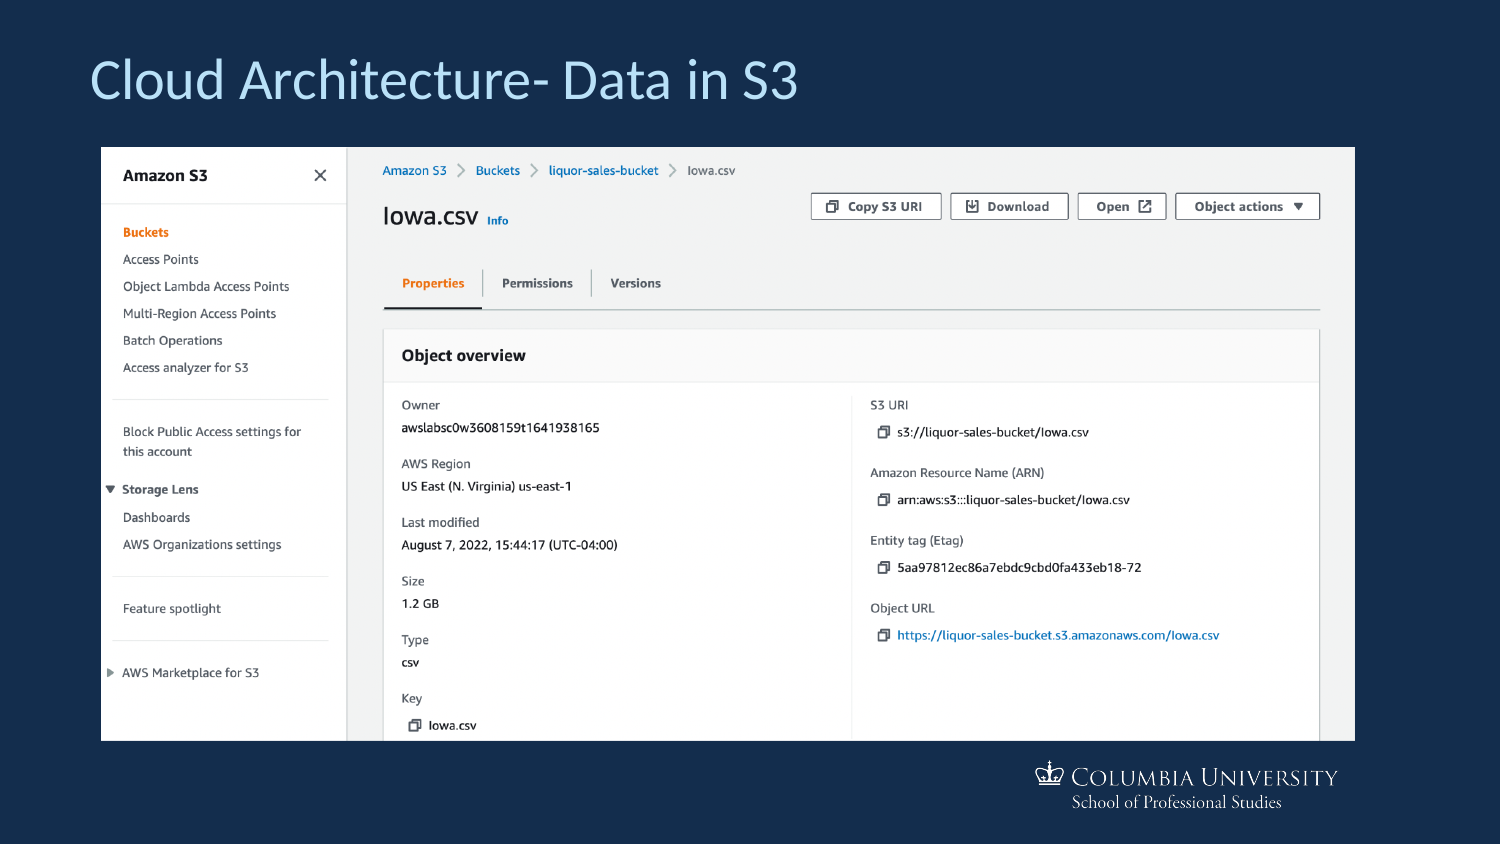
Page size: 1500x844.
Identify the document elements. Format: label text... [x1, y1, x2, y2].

picture [1025, 752, 1349, 820]
title Cloud Architecture- Data in S3 [75, 33, 1425, 175]
picture [100, 147, 1355, 741]
